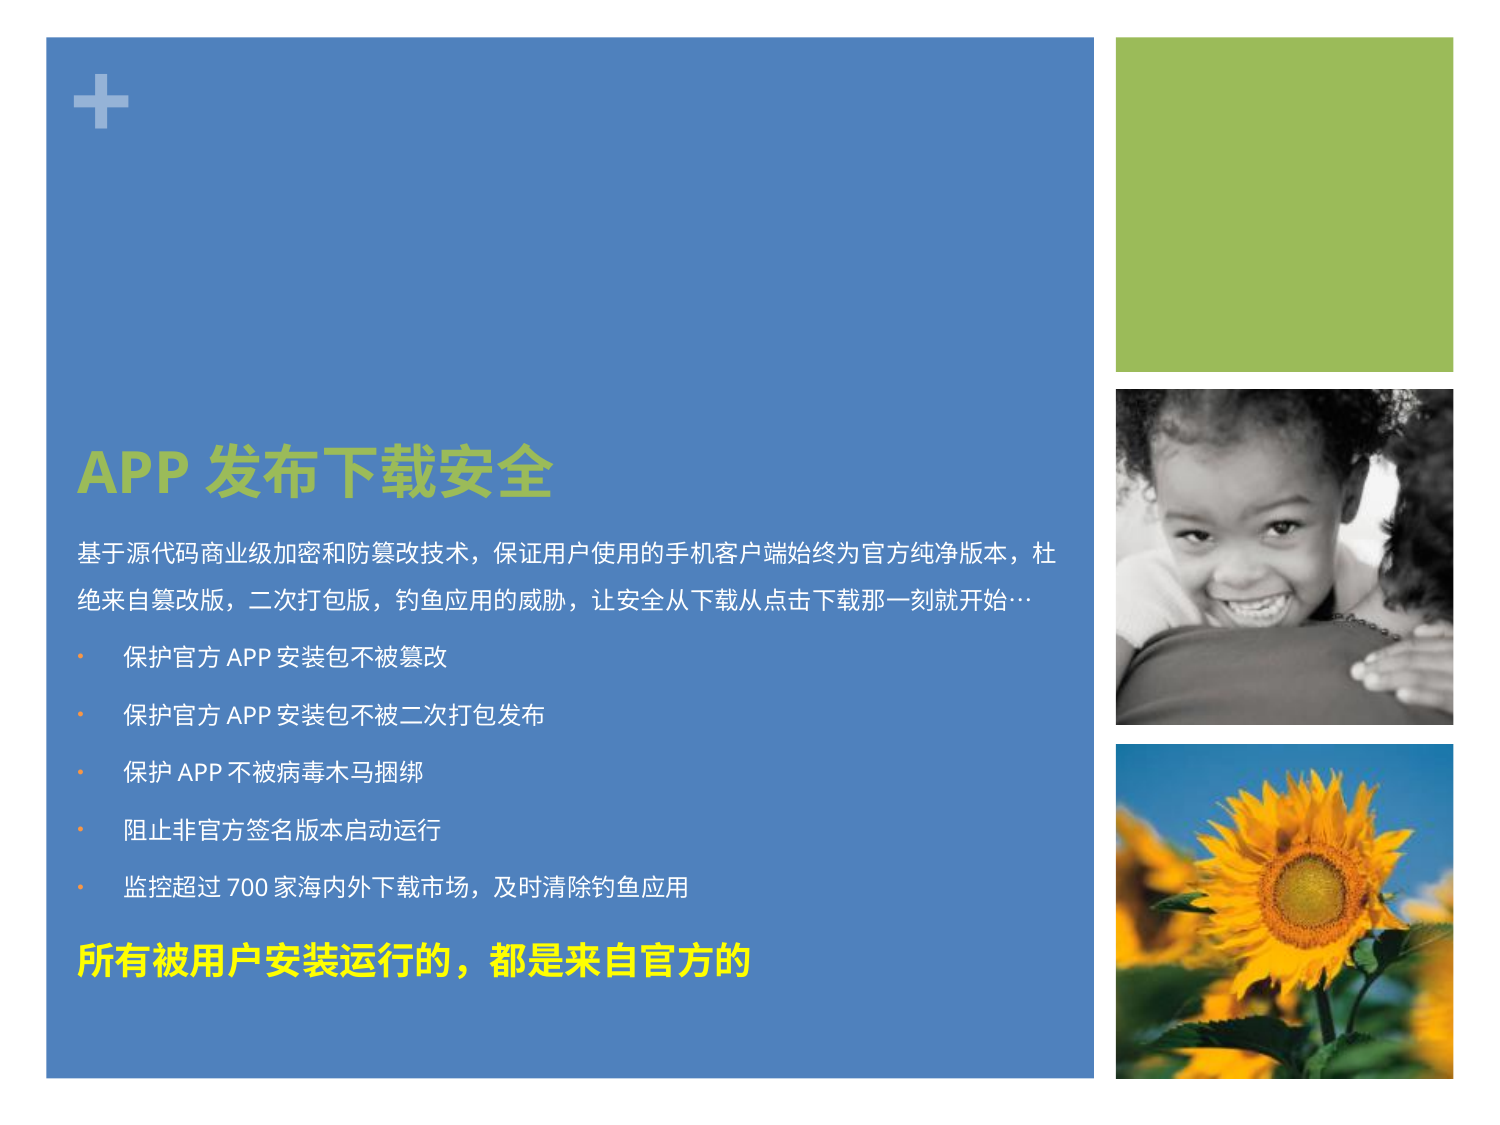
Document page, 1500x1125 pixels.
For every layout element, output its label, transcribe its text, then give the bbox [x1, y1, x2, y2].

picture [1115, 388, 1454, 725]
text_box 所有被用户安装运行的，都是来自官方的 [62, 929, 870, 990]
list 基于源代码商业级加密和防篡改技术，保证用户使用的手机客户端始终为官方纯净版本，杜绝来自篡改版，二次打包版，钓鱼应用的威胁，让安全从下载从点击下载那一刻就开始… 保护官方APP安装包不被篡改 保护官方APP安装包不被二次打包发布 保护APP不被病毒木马捆绑 阻止非官方签名版本启动运行 监控超过700家海内外下载市场，及时清除钓鱼应用 [62, 512, 1077, 930]
title APP发布下载安全 [62, 409, 1077, 512]
picture [1115, 743, 1454, 1079]
